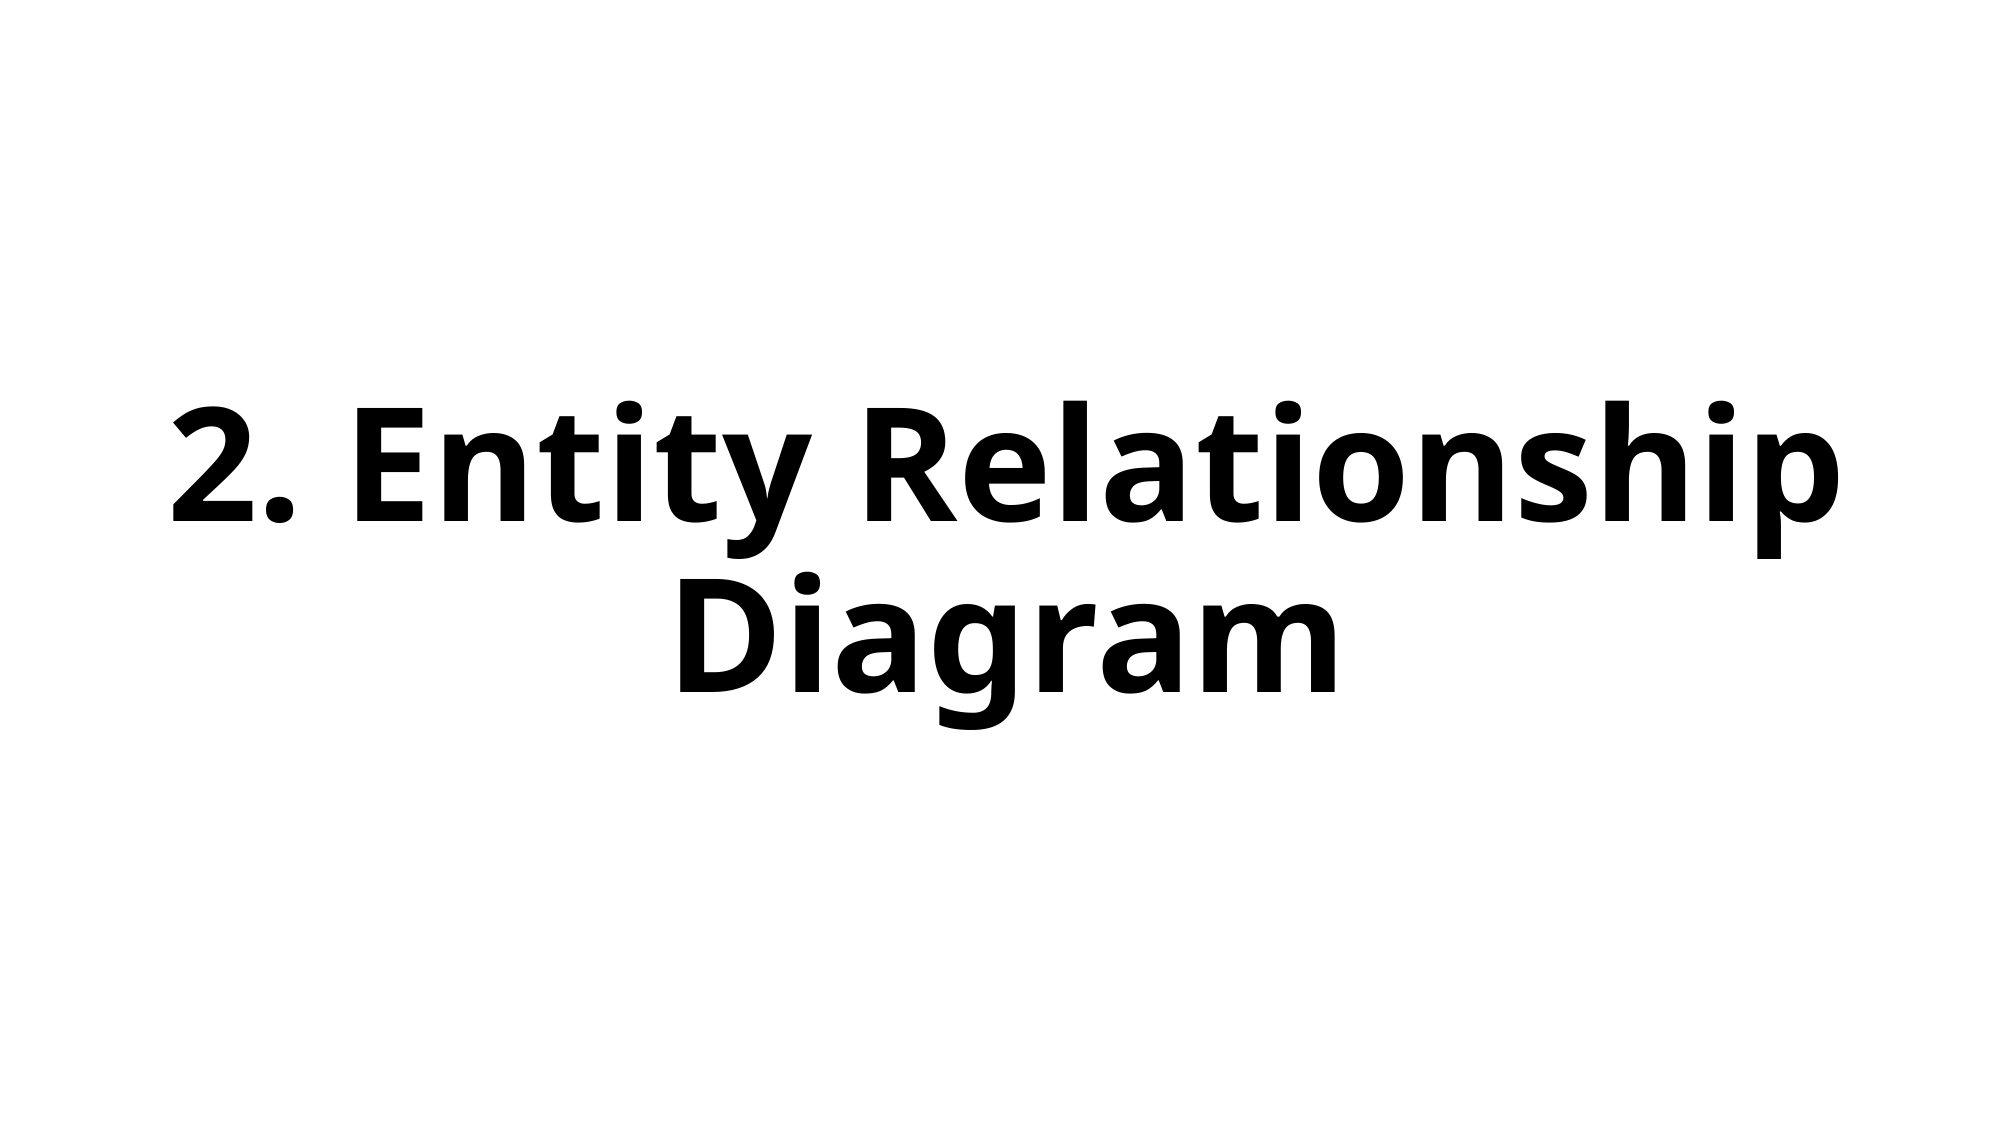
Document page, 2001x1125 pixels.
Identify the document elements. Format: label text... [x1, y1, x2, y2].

title 2. Entity Relationship Diagram [144, 365, 1870, 746]
